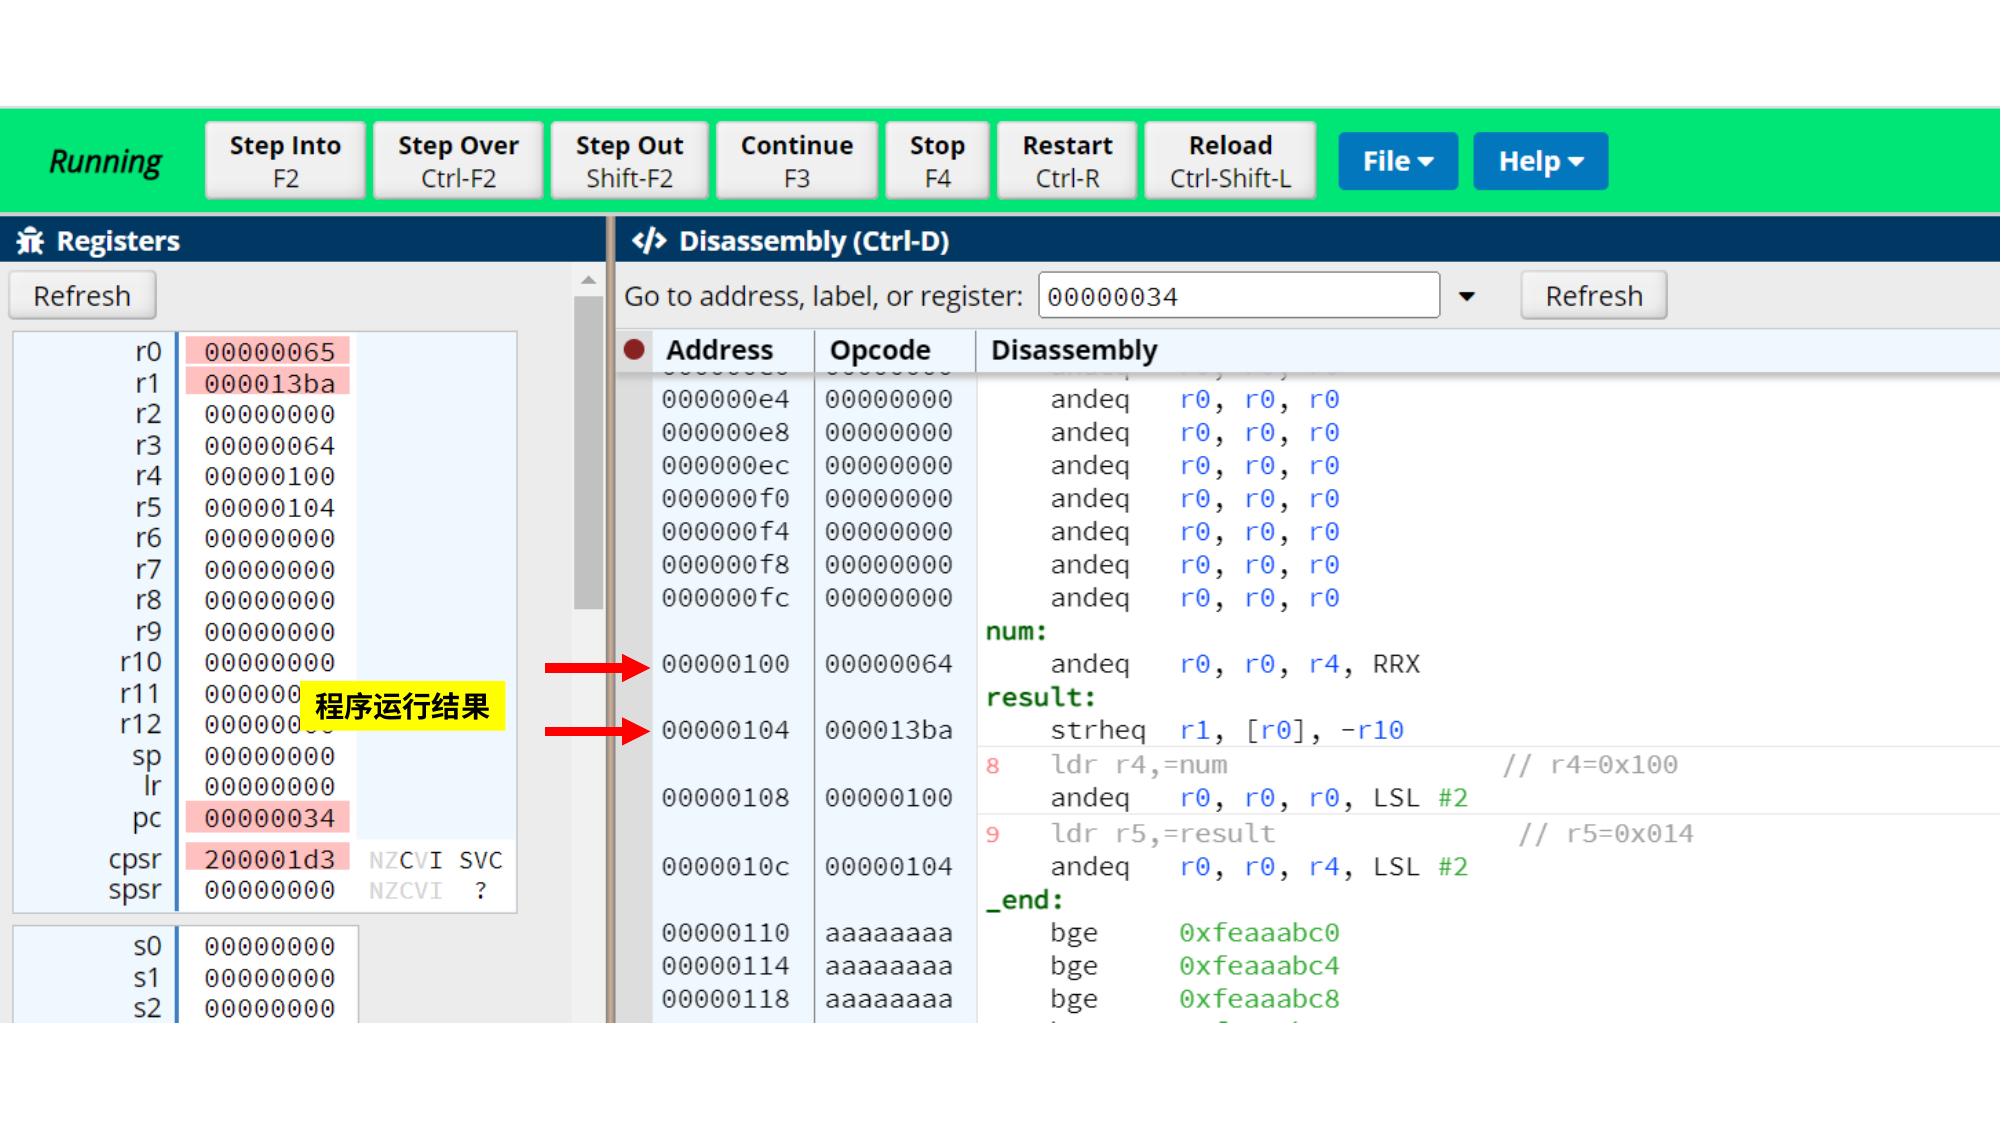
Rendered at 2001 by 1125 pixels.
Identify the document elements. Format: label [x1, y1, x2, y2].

picture [0, 102, 2000, 1023]
